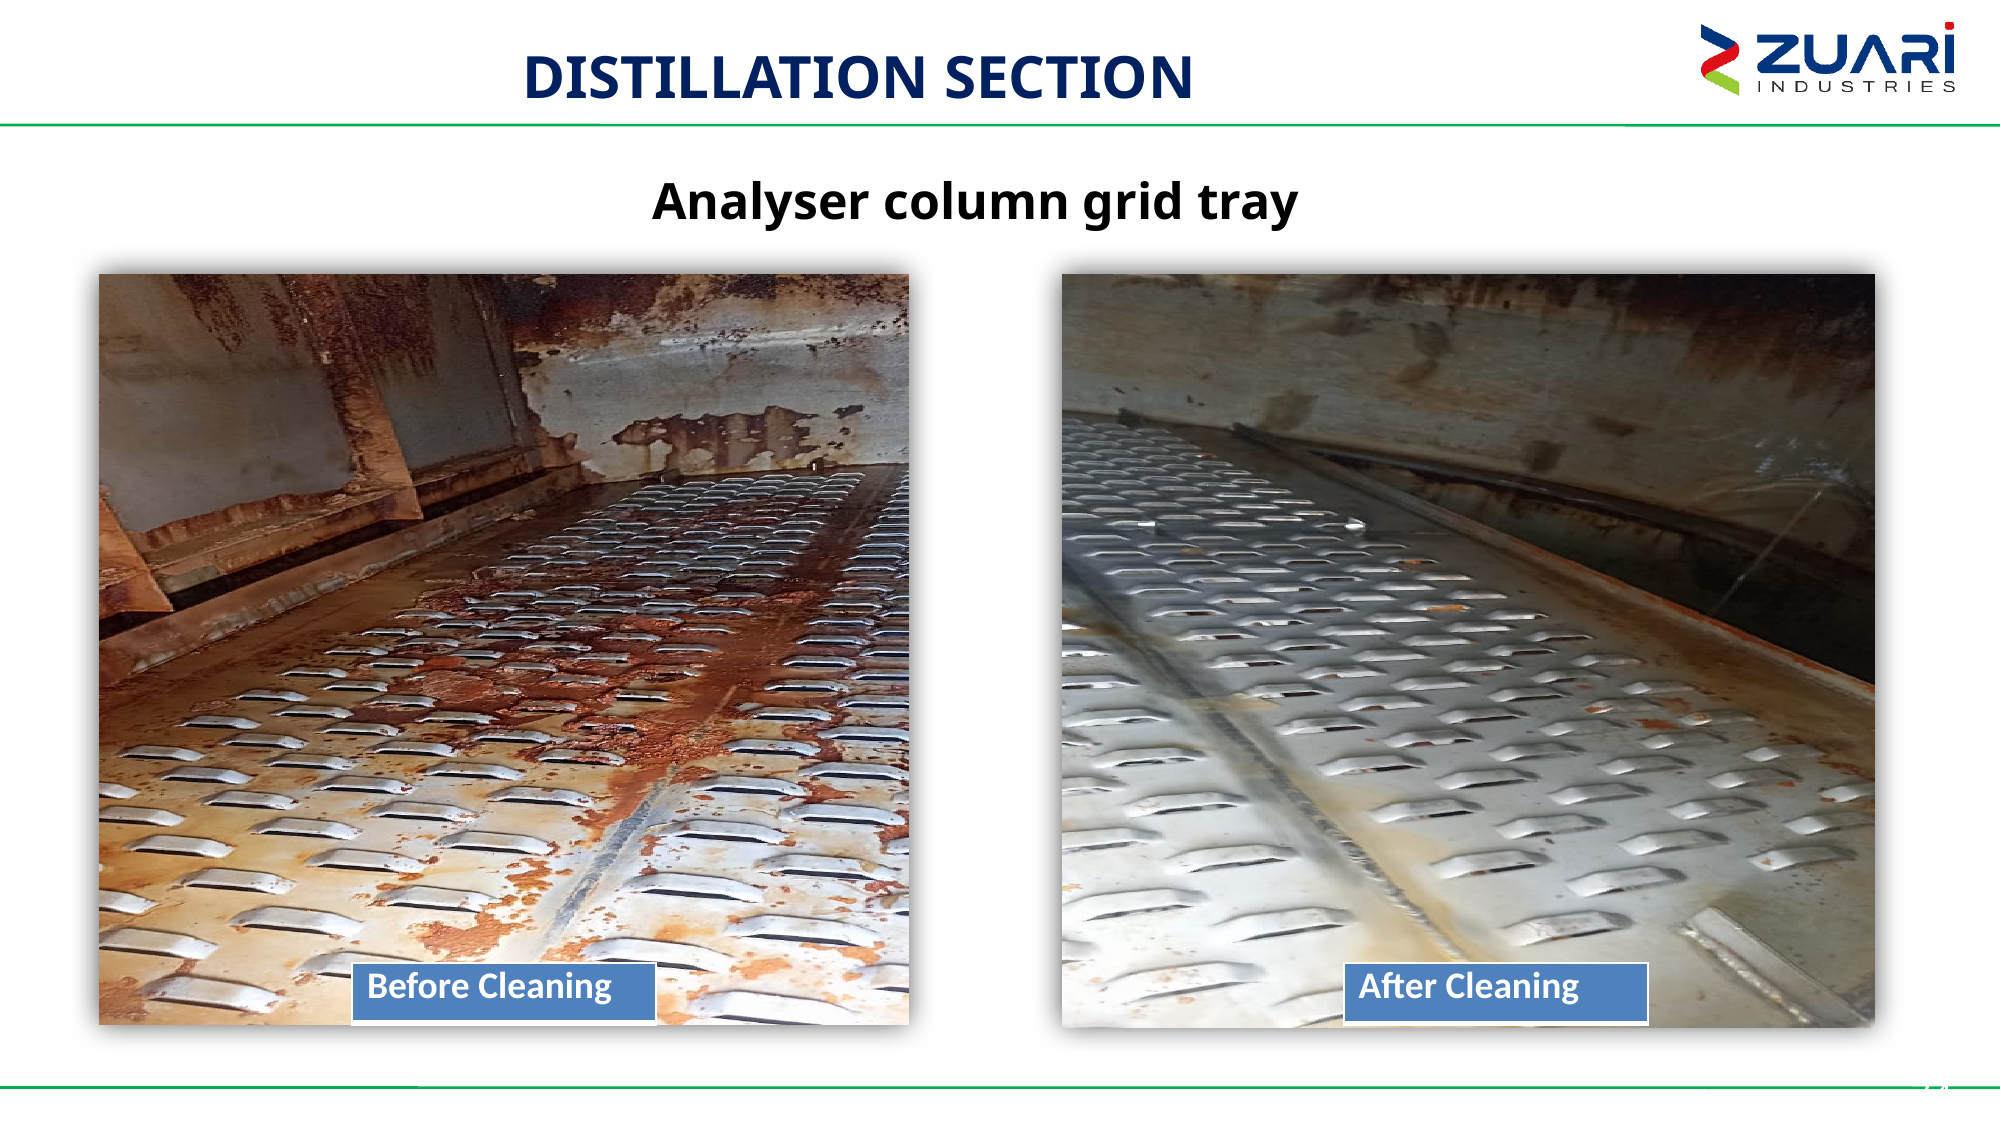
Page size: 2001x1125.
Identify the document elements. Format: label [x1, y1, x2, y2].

picture [1700, 20, 1956, 98]
picture [1062, 274, 1876, 1028]
slide_number [1895, 1065, 1996, 1125]
title [507, 24, 1499, 125]
picture [99, 274, 909, 1026]
text_box [637, 162, 1320, 237]
